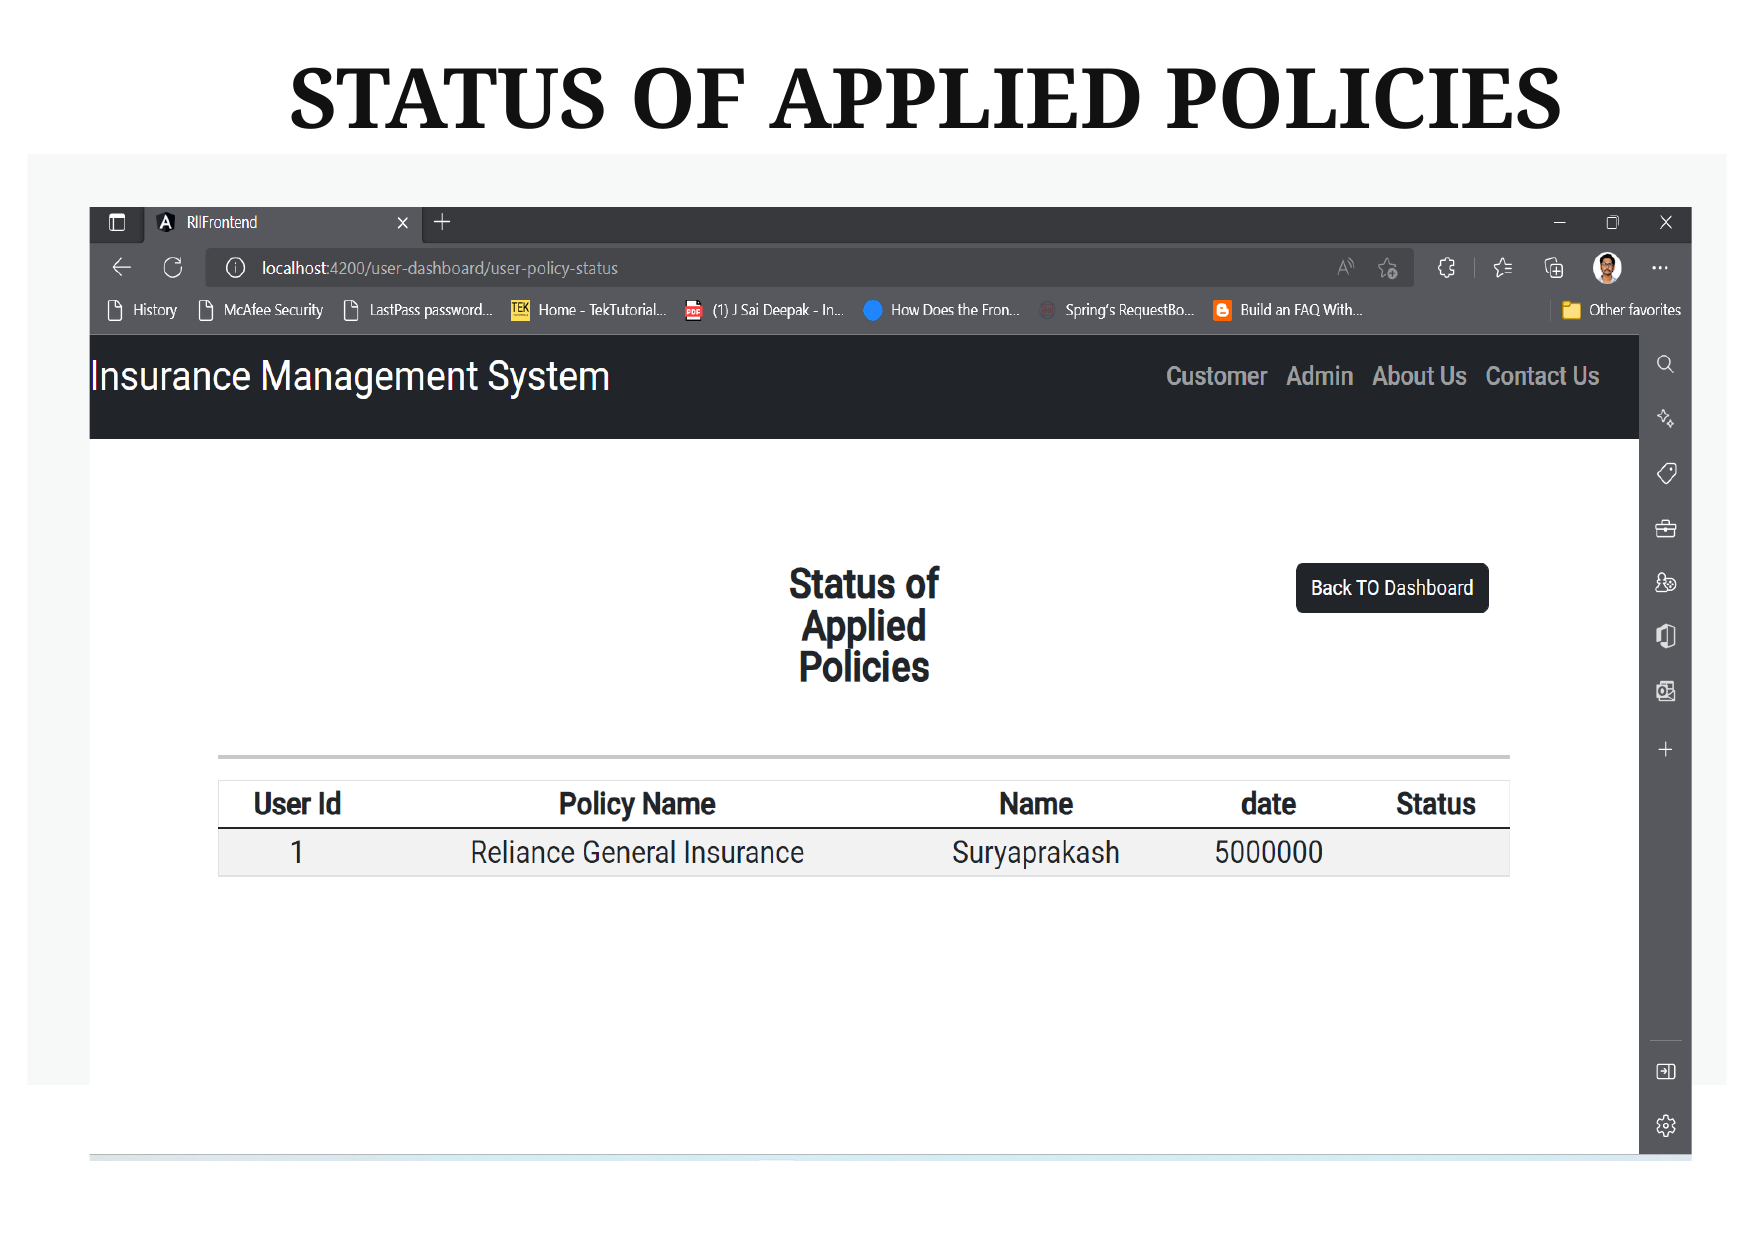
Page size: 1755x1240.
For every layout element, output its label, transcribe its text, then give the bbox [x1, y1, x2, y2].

title STATUS OF APPLIED POLICIES [289, 44, 1678, 170]
picture [89, 207, 1692, 1161]
